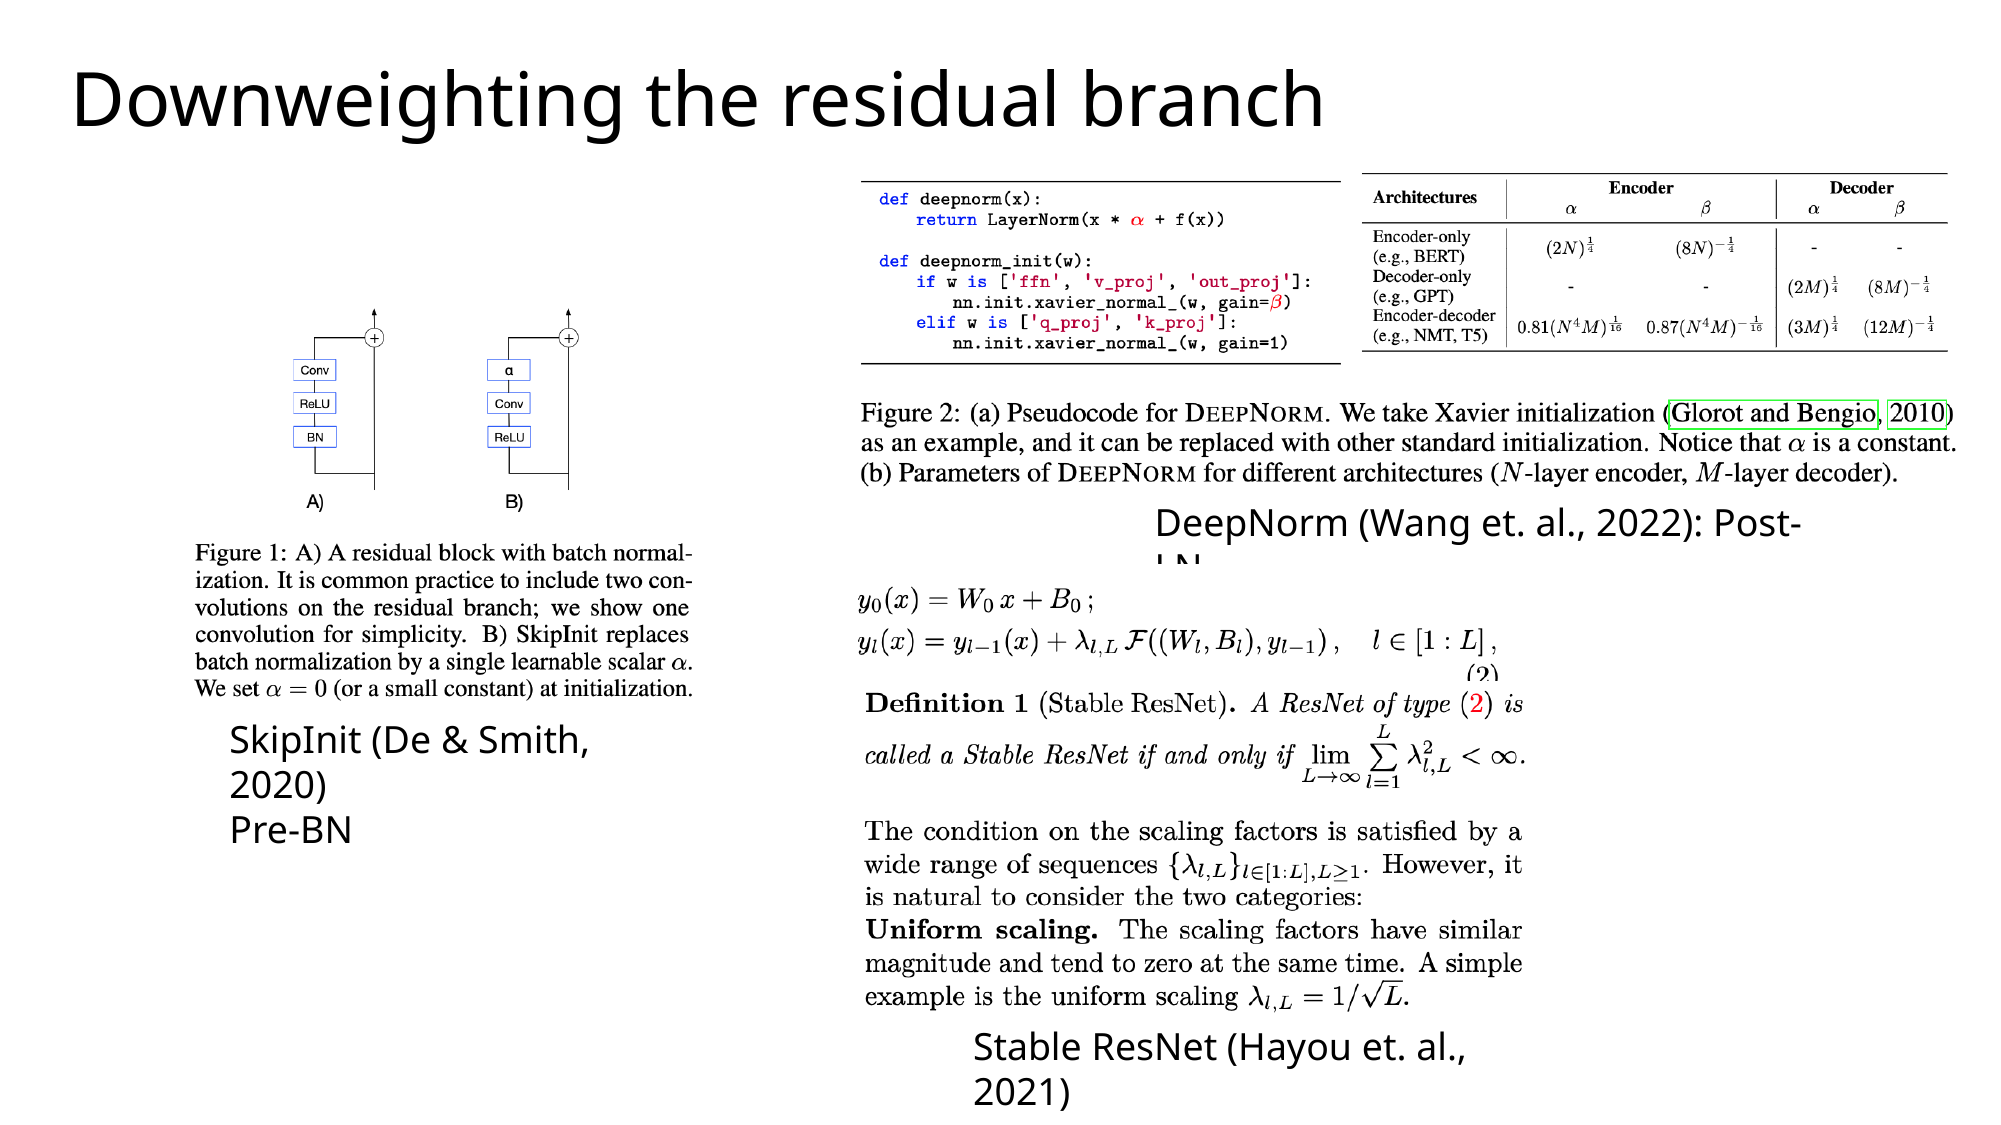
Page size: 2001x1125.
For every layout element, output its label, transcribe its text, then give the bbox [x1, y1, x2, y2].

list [193, 287, 713, 709]
picture [850, 157, 1975, 498]
picture [850, 564, 1548, 1016]
text_box DeepNorm (Wang et. al., 2022): Post-LN [1139, 498, 1837, 597]
title Downweighting the residual branch [55, 0, 1781, 212]
text_box SkipInit (De & Smith, 2020) Pre-BN [214, 709, 689, 859]
text_box Stable ResNet (Hayou et. al., 2021) [958, 1015, 1572, 1120]
